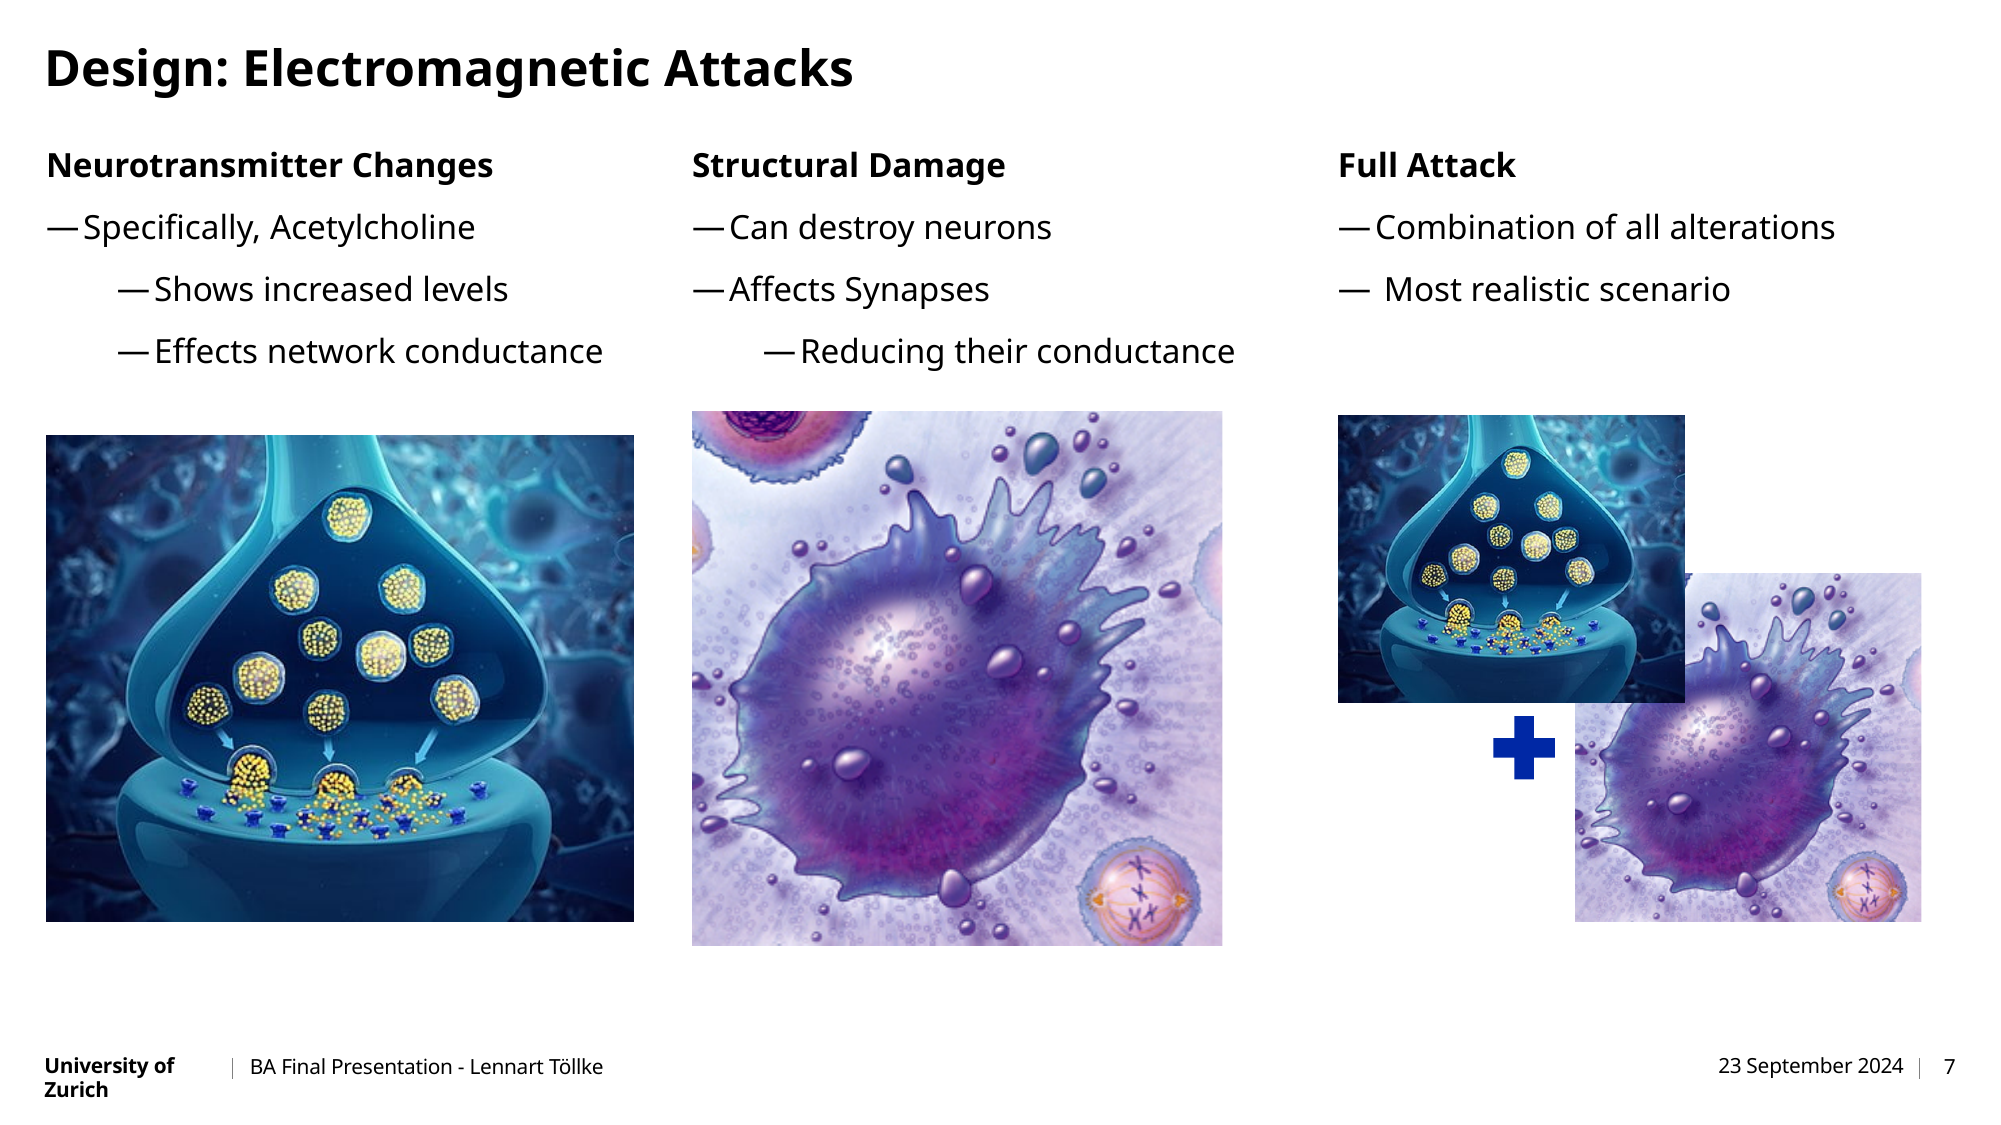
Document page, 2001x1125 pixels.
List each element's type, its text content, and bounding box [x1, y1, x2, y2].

footer BA Final Presentation - Lennart Töllke [249, 1053, 1550, 1078]
list Structural Damage Can destroy neurons Affects Synapses Reducing their conductance [692, 142, 1310, 400]
list Neurotransmitter Changes Specifically, Acetylcholine Shows increased levels Effects network conductance [46, 142, 664, 400]
text_box [1492, 715, 1556, 781]
picture [1337, 415, 1922, 923]
picture [45, 435, 634, 922]
slide_number 7 [1921, 1053, 1956, 1078]
title Design: Electromagnetic Attacks [44, 40, 1956, 128]
picture [691, 411, 1223, 946]
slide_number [1708, 1053, 1904, 1078]
list Full Attack Combination of all alterations Most realistic scenario [1338, 142, 1956, 400]
